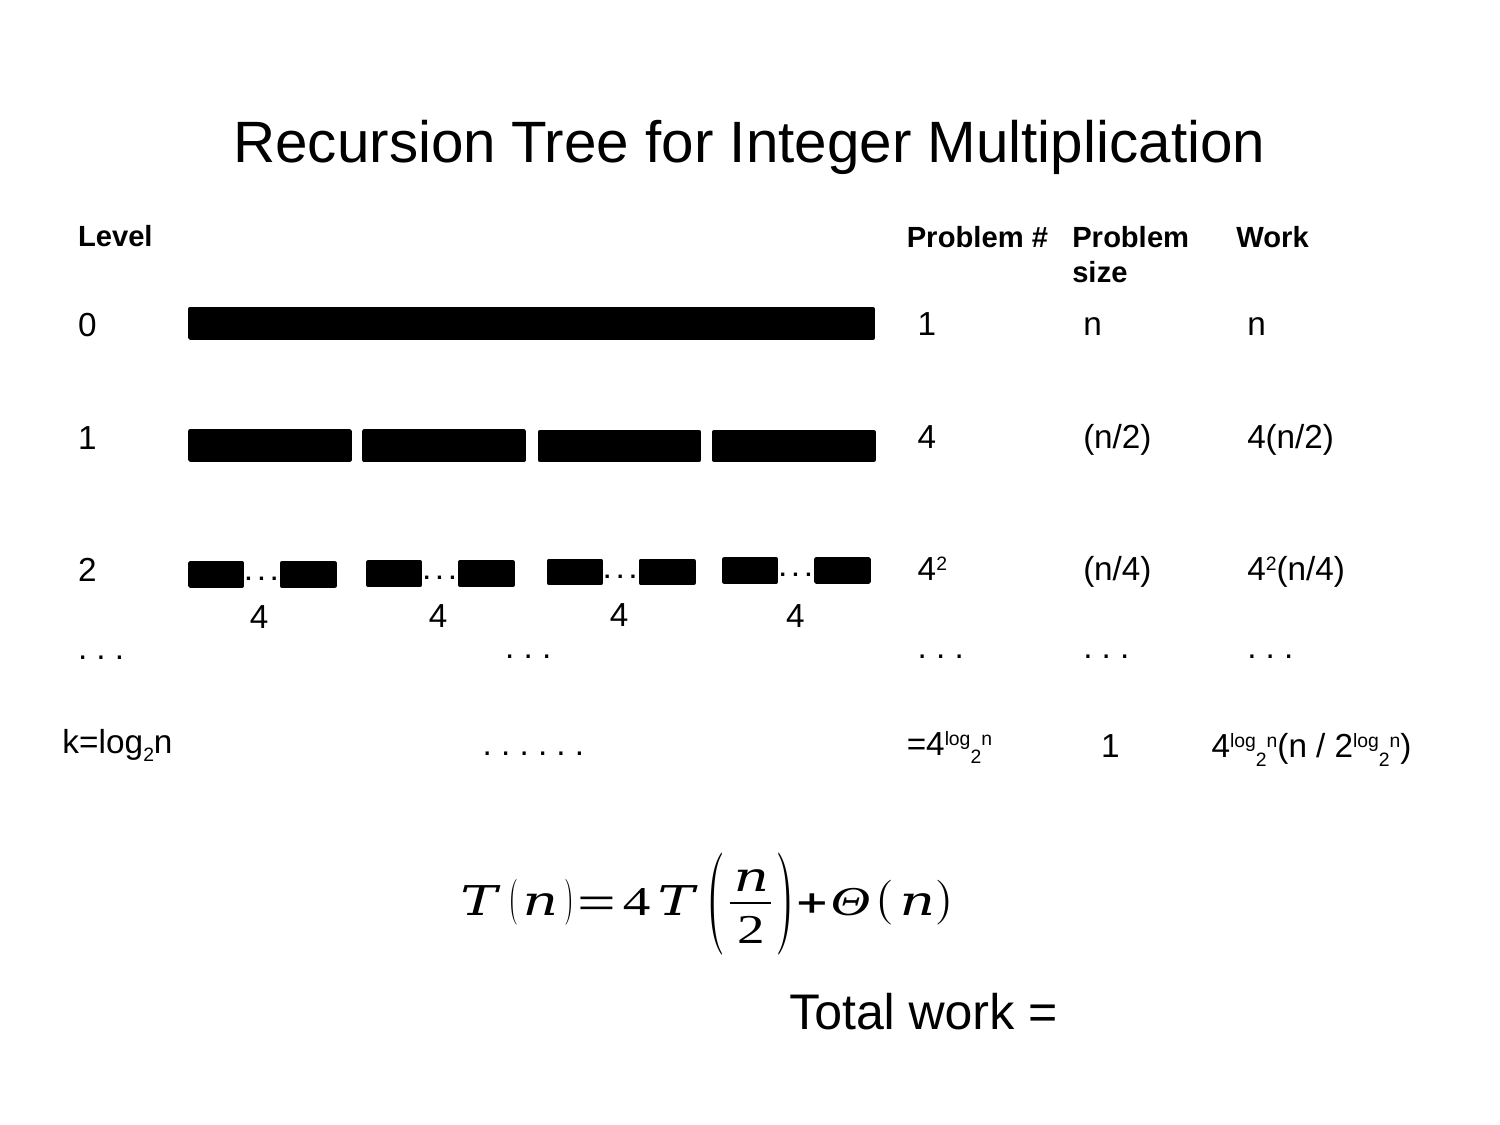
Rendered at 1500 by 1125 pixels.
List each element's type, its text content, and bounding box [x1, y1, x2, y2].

text_box [538, 430, 701, 462]
text_box 4 [259, 602, 304, 643]
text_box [891, 210, 1055, 771]
text_box 4 [770, 598, 840, 642]
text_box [47, 209, 254, 769]
text_box . . . . . . [467, 714, 658, 770]
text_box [548, 547, 694, 591]
text_box 4 [594, 599, 664, 641]
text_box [368, 548, 514, 593]
text_box [362, 429, 526, 462]
title Recursion Tree for Integer Multiplication [74, 44, 1426, 233]
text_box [724, 545, 870, 590]
text_box [259, 307, 875, 340]
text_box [1056, 210, 1195, 773]
text_box [712, 430, 876, 462]
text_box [189, 549, 335, 594]
text_box [259, 429, 352, 462]
text_box 4 [413, 601, 483, 642]
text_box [1196, 210, 1500, 814]
text_box . . . [490, 617, 680, 673]
